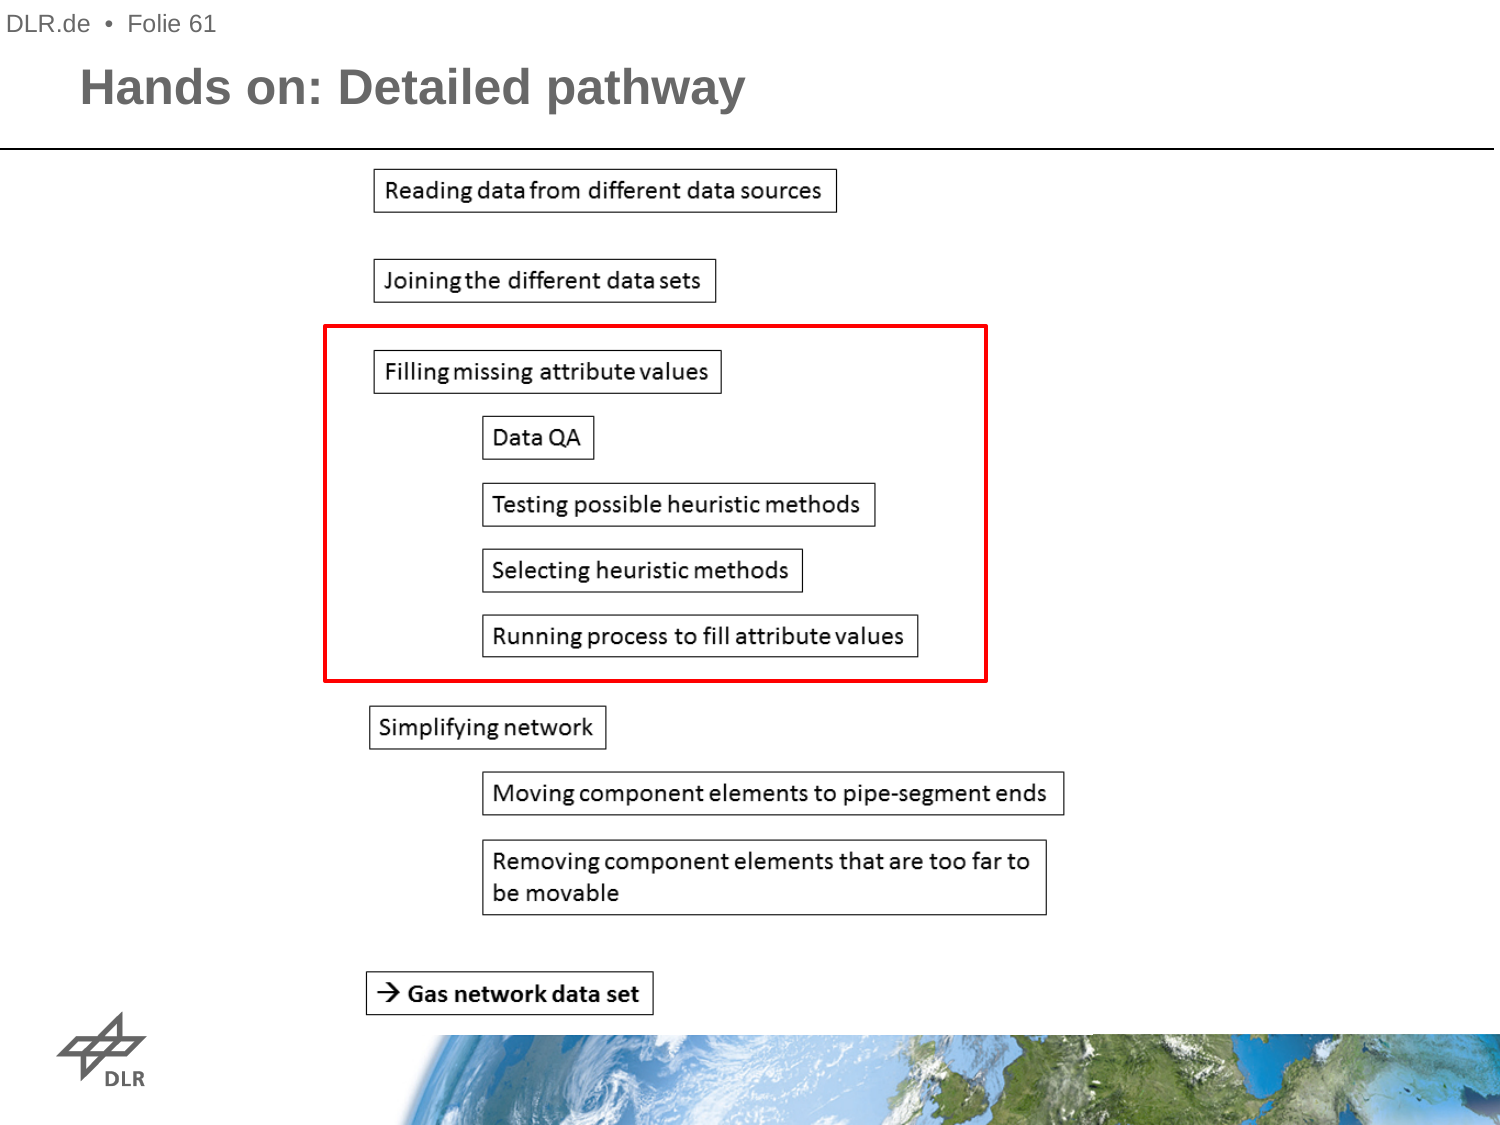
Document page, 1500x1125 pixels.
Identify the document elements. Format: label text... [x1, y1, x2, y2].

picture [0, 150, 1500, 1125]
slide_number DLR.de • Folie 61 [5, 7, 263, 30]
text_box [323, 324, 339, 683]
text_box Hands on: Detailed pathway [79, 54, 1421, 138]
